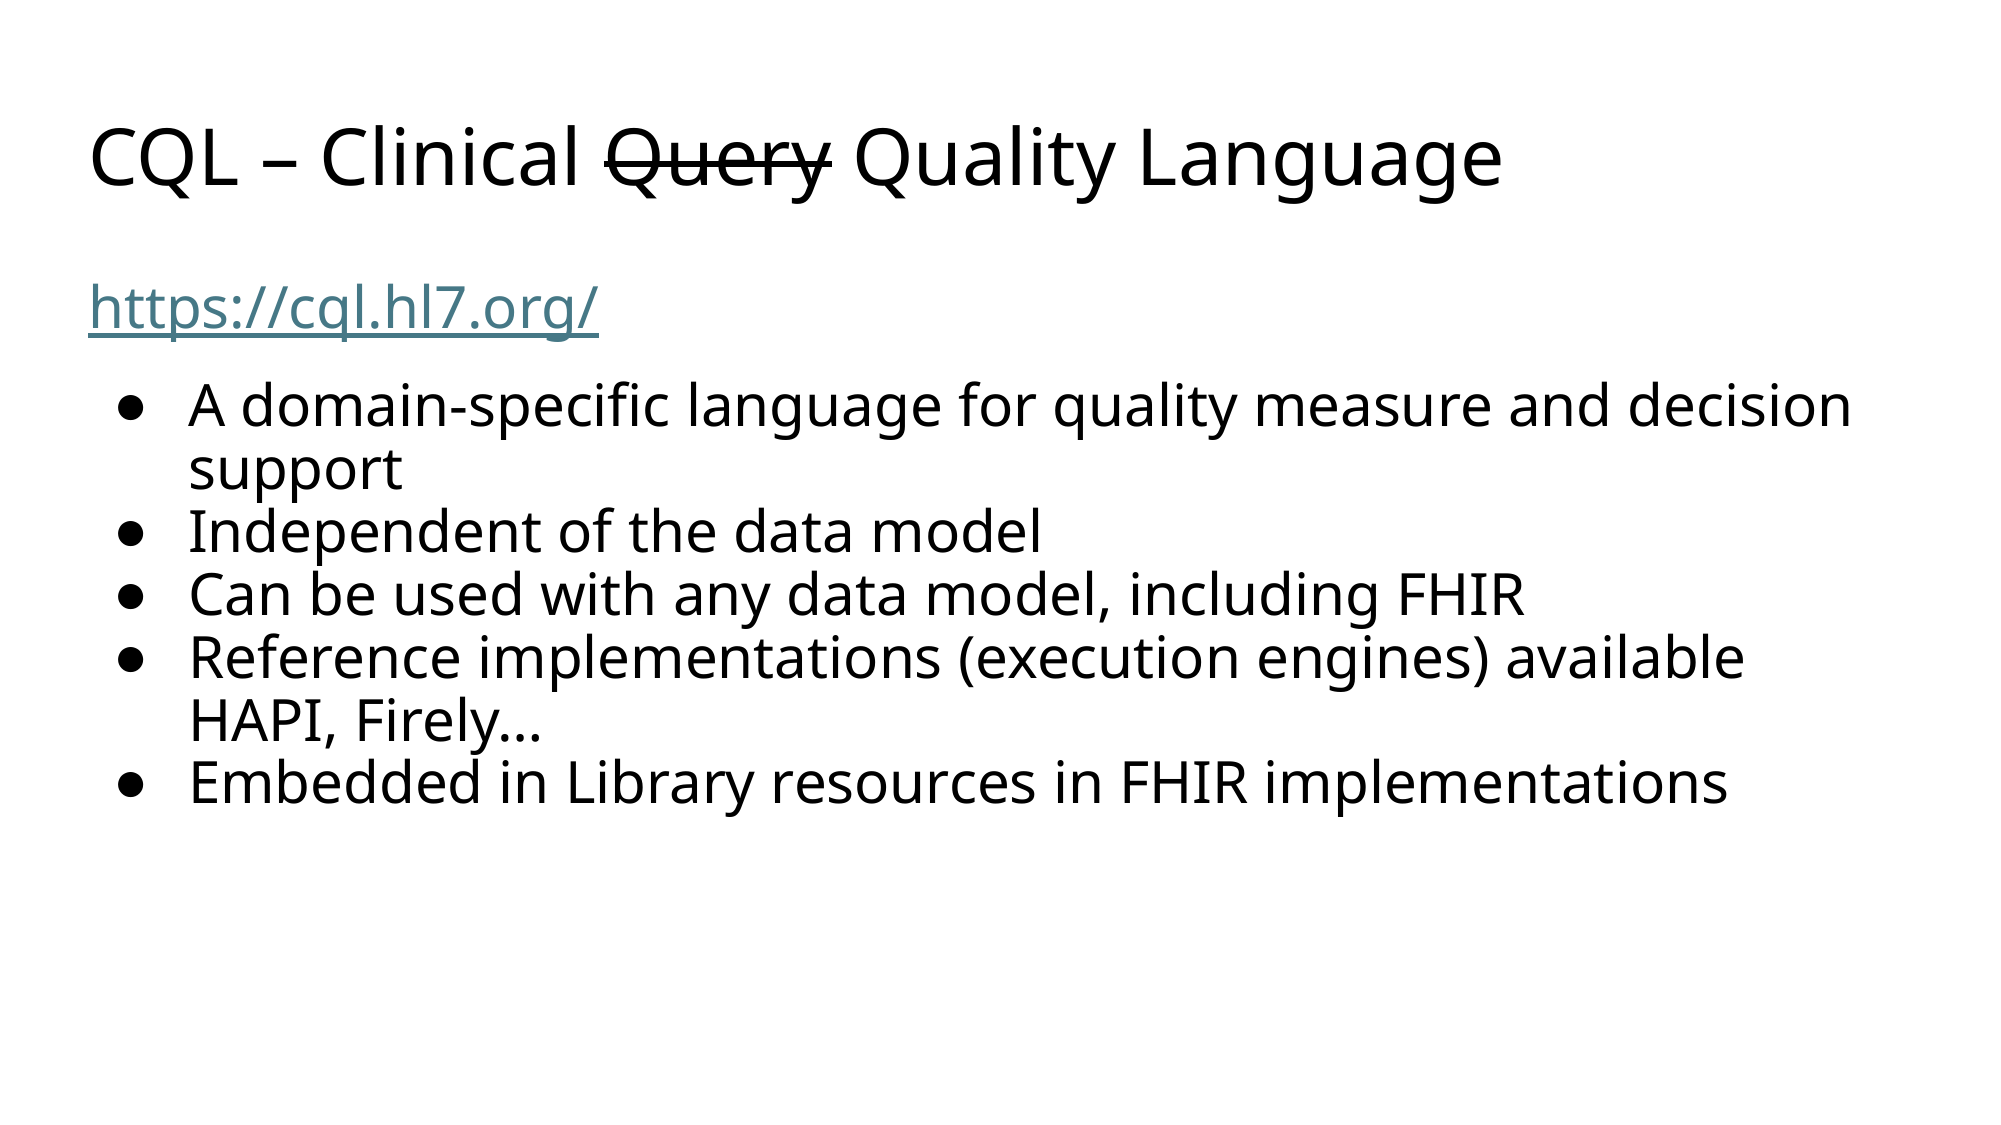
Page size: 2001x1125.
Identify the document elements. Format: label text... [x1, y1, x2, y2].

title CQL – Clinical Query Quality Language [68, 97, 1932, 223]
list https://cql.hl7.org/ A domain-specific language for quality measure and decision support Independent of the data model Can be used with any data model, including FHIR Reference implementations (execution engines) available HAPI, Firely… Embedded in Library resources in FHIR implementations [68, 252, 1932, 1000]
